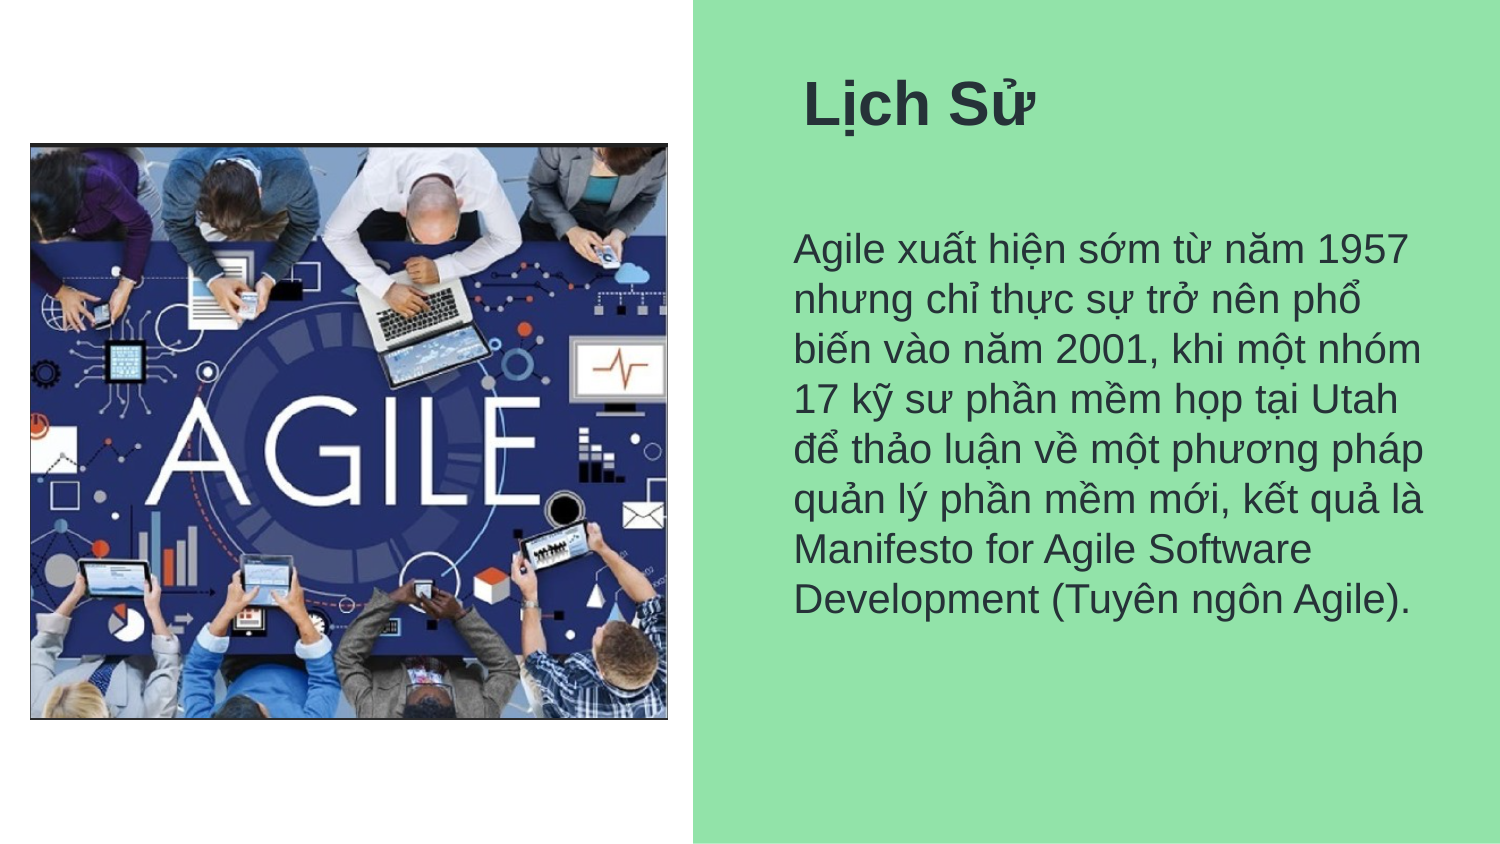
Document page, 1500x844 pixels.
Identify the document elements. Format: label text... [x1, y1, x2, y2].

picture [29, 143, 668, 720]
subtitle Agile xuất hiện sớm từ năm 1957 nhưng chỉ thực sự trở nên phổ biến vào năm 2001, khi một nhóm 17 kỹ sư phần mềm họp tại Utah để thảo luận về một phương pháp quản lý phần mềm mới, kết quả là Manifesto for Agile Software Development (Tuyên ngôn Agile). [778, 125, 1462, 719]
title Lịch Sử [788, 56, 1393, 125]
